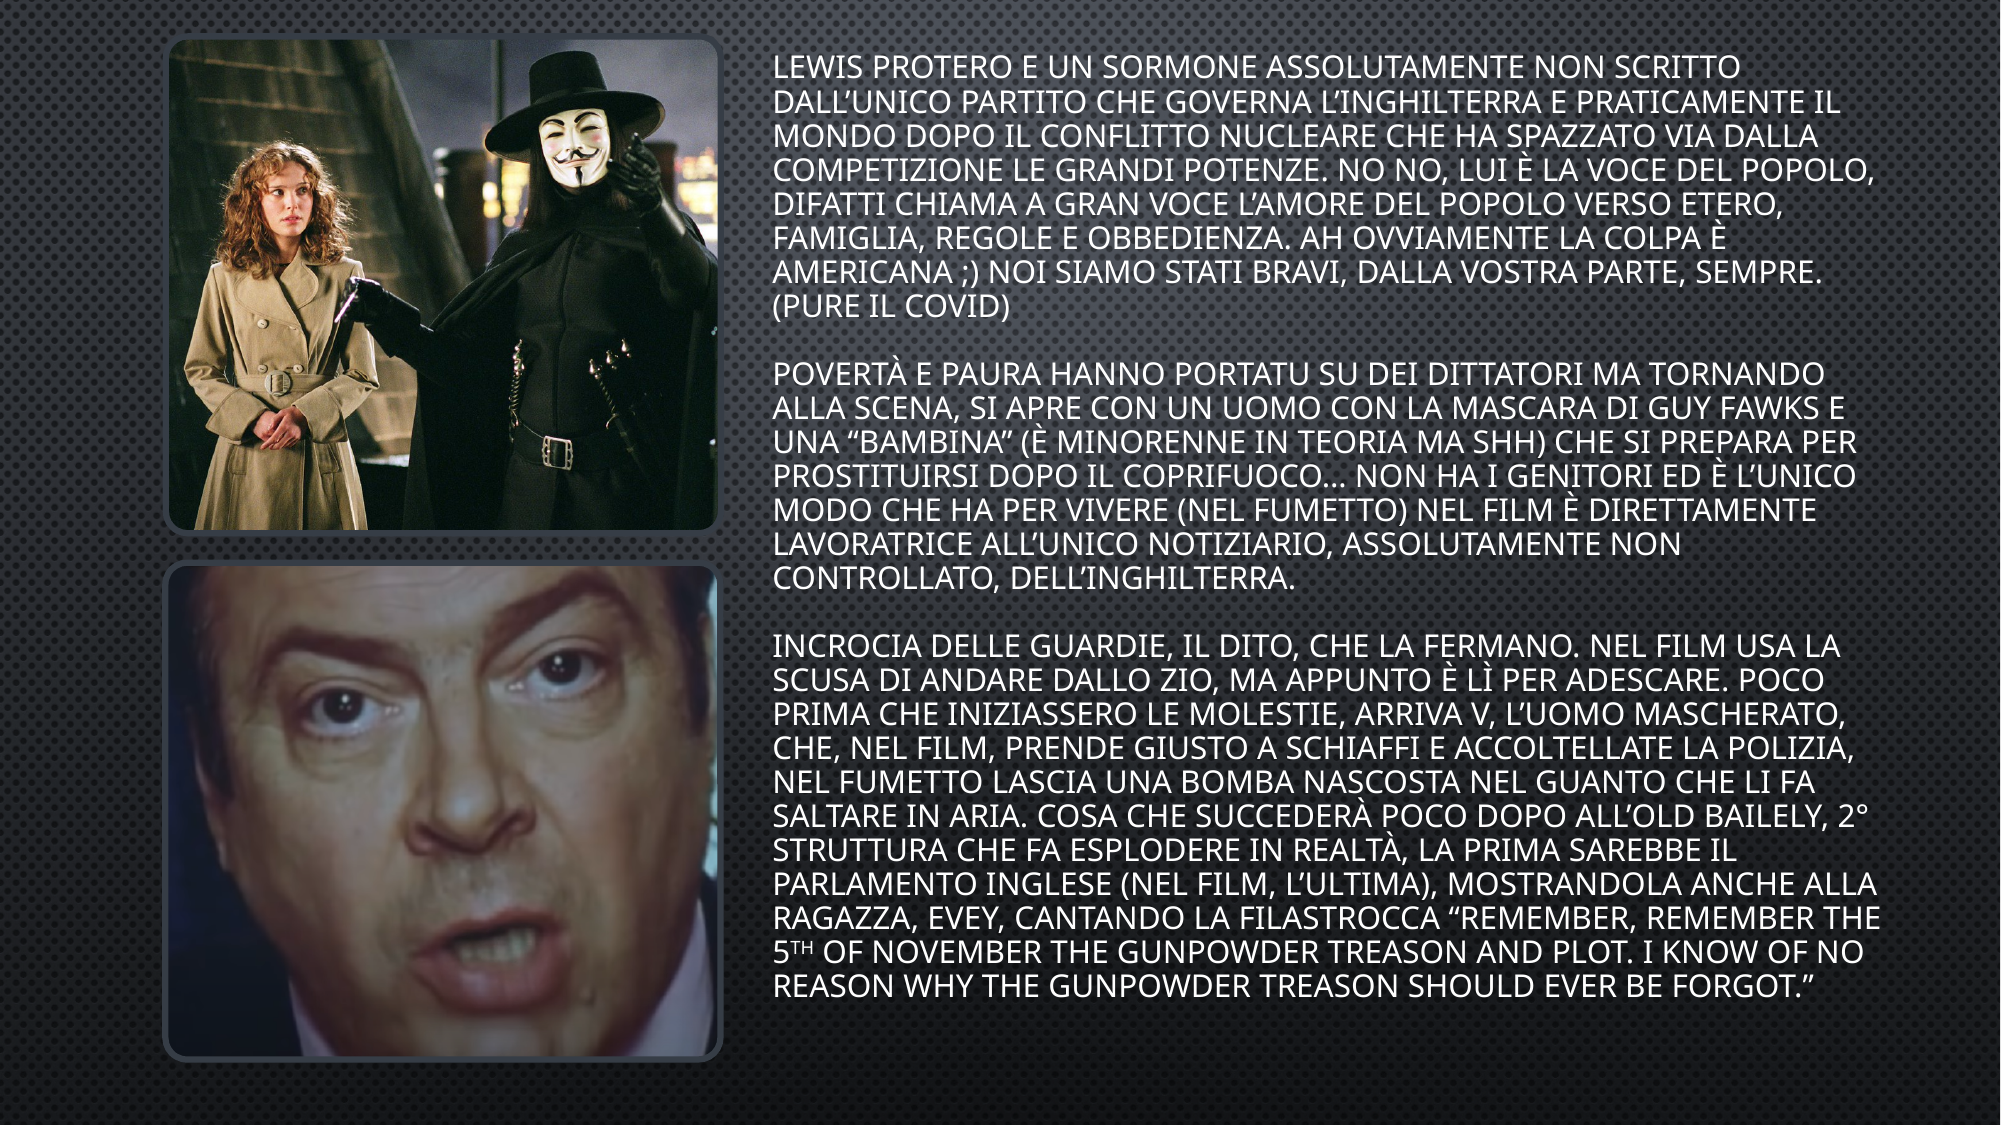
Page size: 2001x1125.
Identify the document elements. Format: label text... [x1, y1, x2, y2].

picture [165, 562, 721, 1060]
picture [165, 36, 722, 534]
list Lewis Protero e un sormone assolutamente non scritto dall’unico partito che governa l’Inghilterra e praticamente il mondo dopo il conflitto nucleare che ha spazzato via dalla competizione le grandi potenze. No no, lui è la VOCE del popolo, difatti chiama a gran voce l’amore del popolo verso etero, famiglia, regole e obbedienza. Ah ovviamente la colpa è Americana ;) noi siamo stati bravi, dalla vostra parte, sempre. (pure il covid) Povertà e paura hanno portatu su dei dittatori Ma tornando alla scena, si apre con un uomo con la mascara di Guy Fawks e una “bambina” (è minorenne in teoria ma shh) che si prepara per prostituirsi dopo il coprifuoco… Non ha I genitori ed è l’unico modo che ha per vivere (nel fumetto) nel film è direttamente lavoratrice all’unico notiziario, assolutamente non controllato, dell’Inghilterra. Incrocia delle guardie, il DITO, che la fermano. Nel film usa la scusa di andare dallo zio, ma appunto è lì per adescare. Poco prima che iniziassero le molestie, arriva V, l’uomo mascherato, che, nel film, prende giusto a schiaffi e accoltellate la polizia, nel fumetto lascia una bomba nascosta nel guanto che li fa saltare in aria. Cosa che succederà poco dopo all’Old Bailely, 2° struttura che fa esplodere in realtà, la prima sarebbe il parlamento inglese (nel film, l’ultima), mostrandola anche alla ragazza, Evey, cantando la filastrocca “Remember, remember the 5th of November the gunpowder treason and plot. I know of no reason why the gunpowder treason should ever be forgot.” [757, 36, 1917, 1020]
